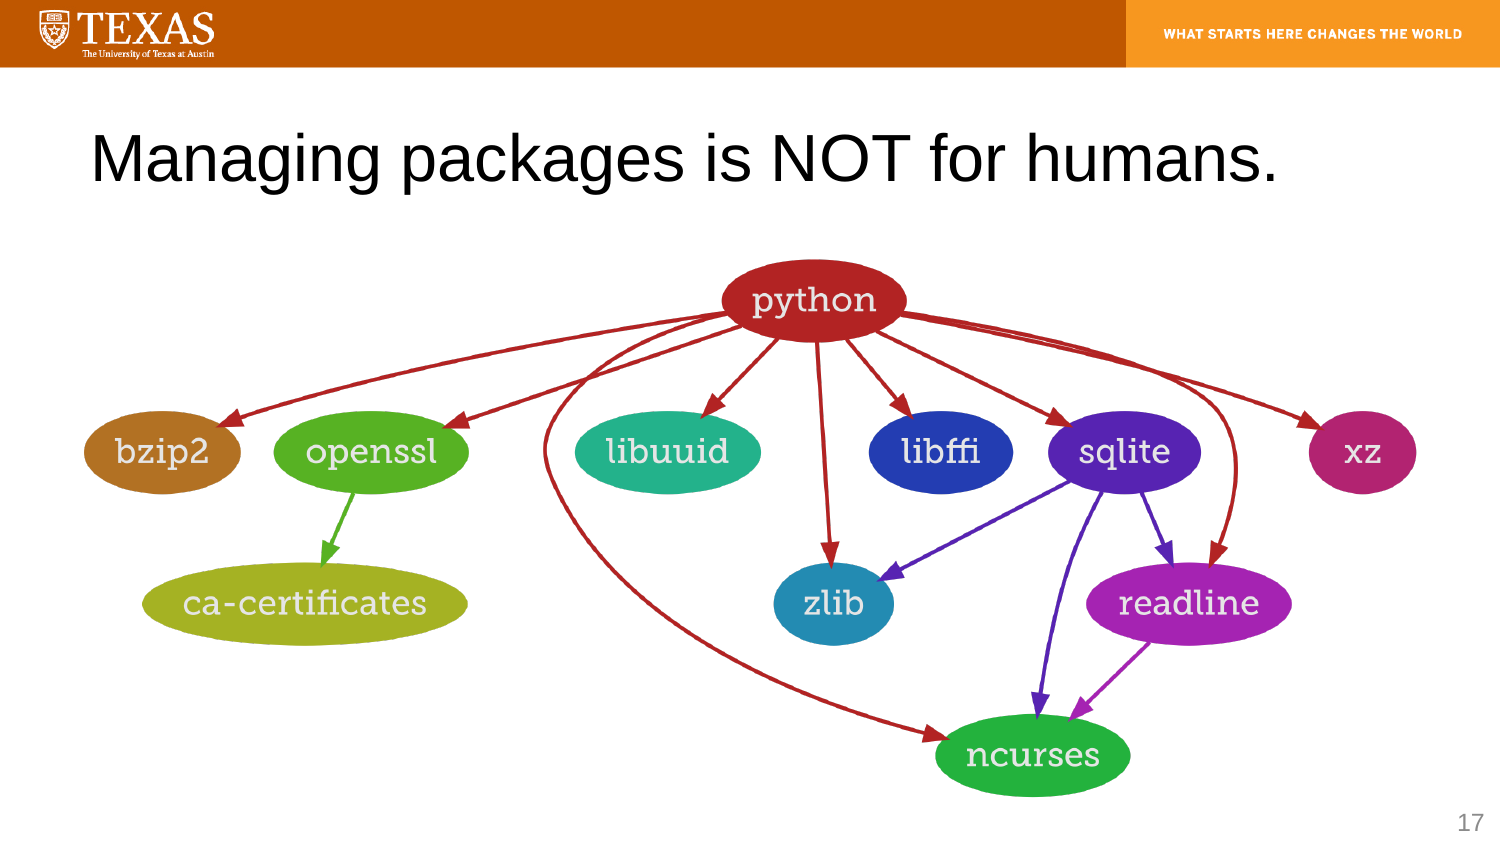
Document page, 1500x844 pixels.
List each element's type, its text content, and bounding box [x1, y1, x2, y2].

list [74, 252, 1426, 805]
picture [0, 0, 1500, 844]
title Managing packages is NOT for humans. [75, 84, 1425, 225]
slide_number 17 [1162, 798, 1500, 844]
